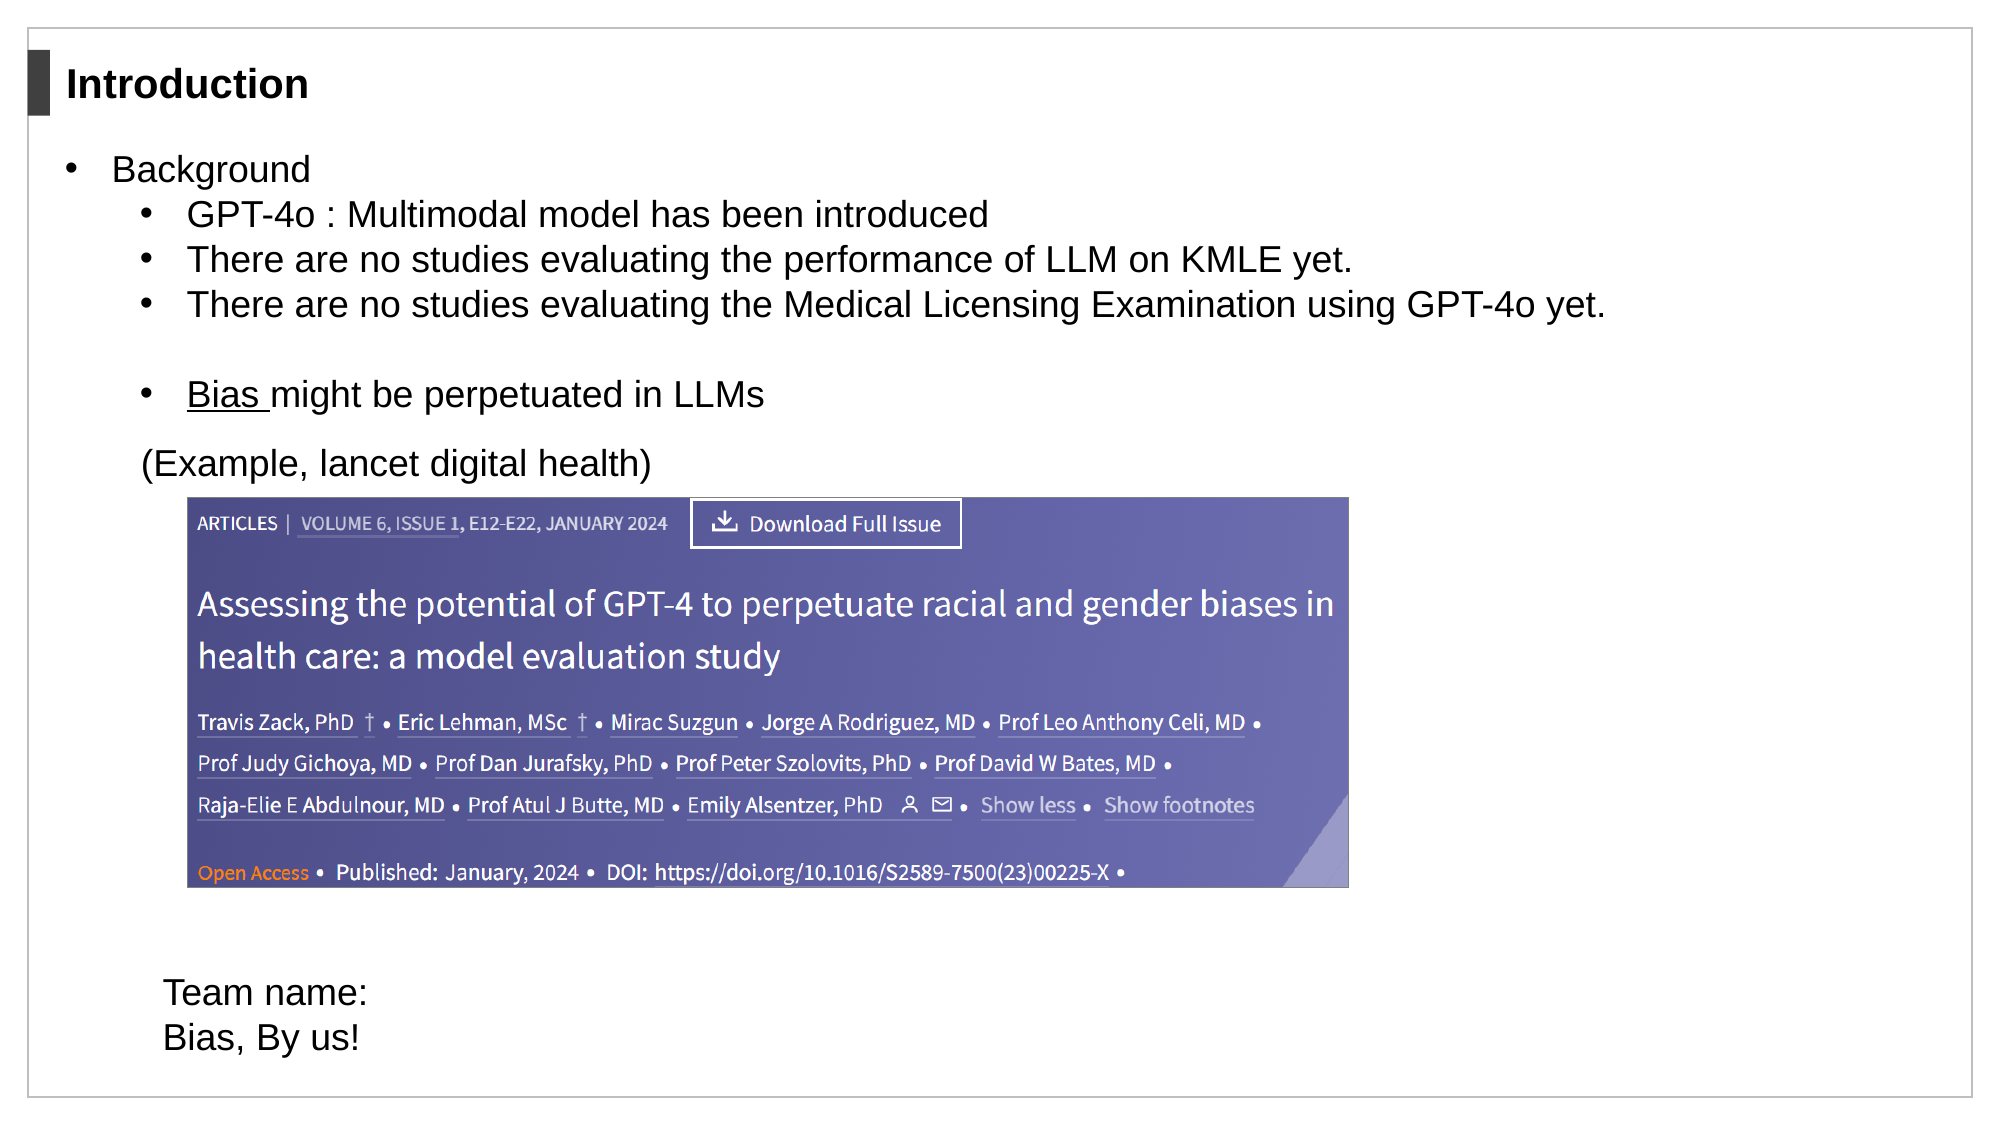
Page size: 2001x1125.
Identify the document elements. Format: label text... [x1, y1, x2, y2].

text_box Background GPT-4o : Multimodal model has been introduced There are no studies evaluating the performance of LLM on KMLE yet. There are no studies evaluating the Medical Licensing Examination using GPT-4o yet. Bias might be perpetuated in LLMs [50, 137, 1906, 423]
text_box Team name: Bias, By us! [147, 961, 384, 1066]
text_box [27, 49, 51, 117]
text_box [27, 27, 1973, 1098]
picture [187, 497, 1349, 888]
text_box (Example, lancet digital health) [126, 431, 668, 492]
text_box Introduction [51, 49, 325, 115]
